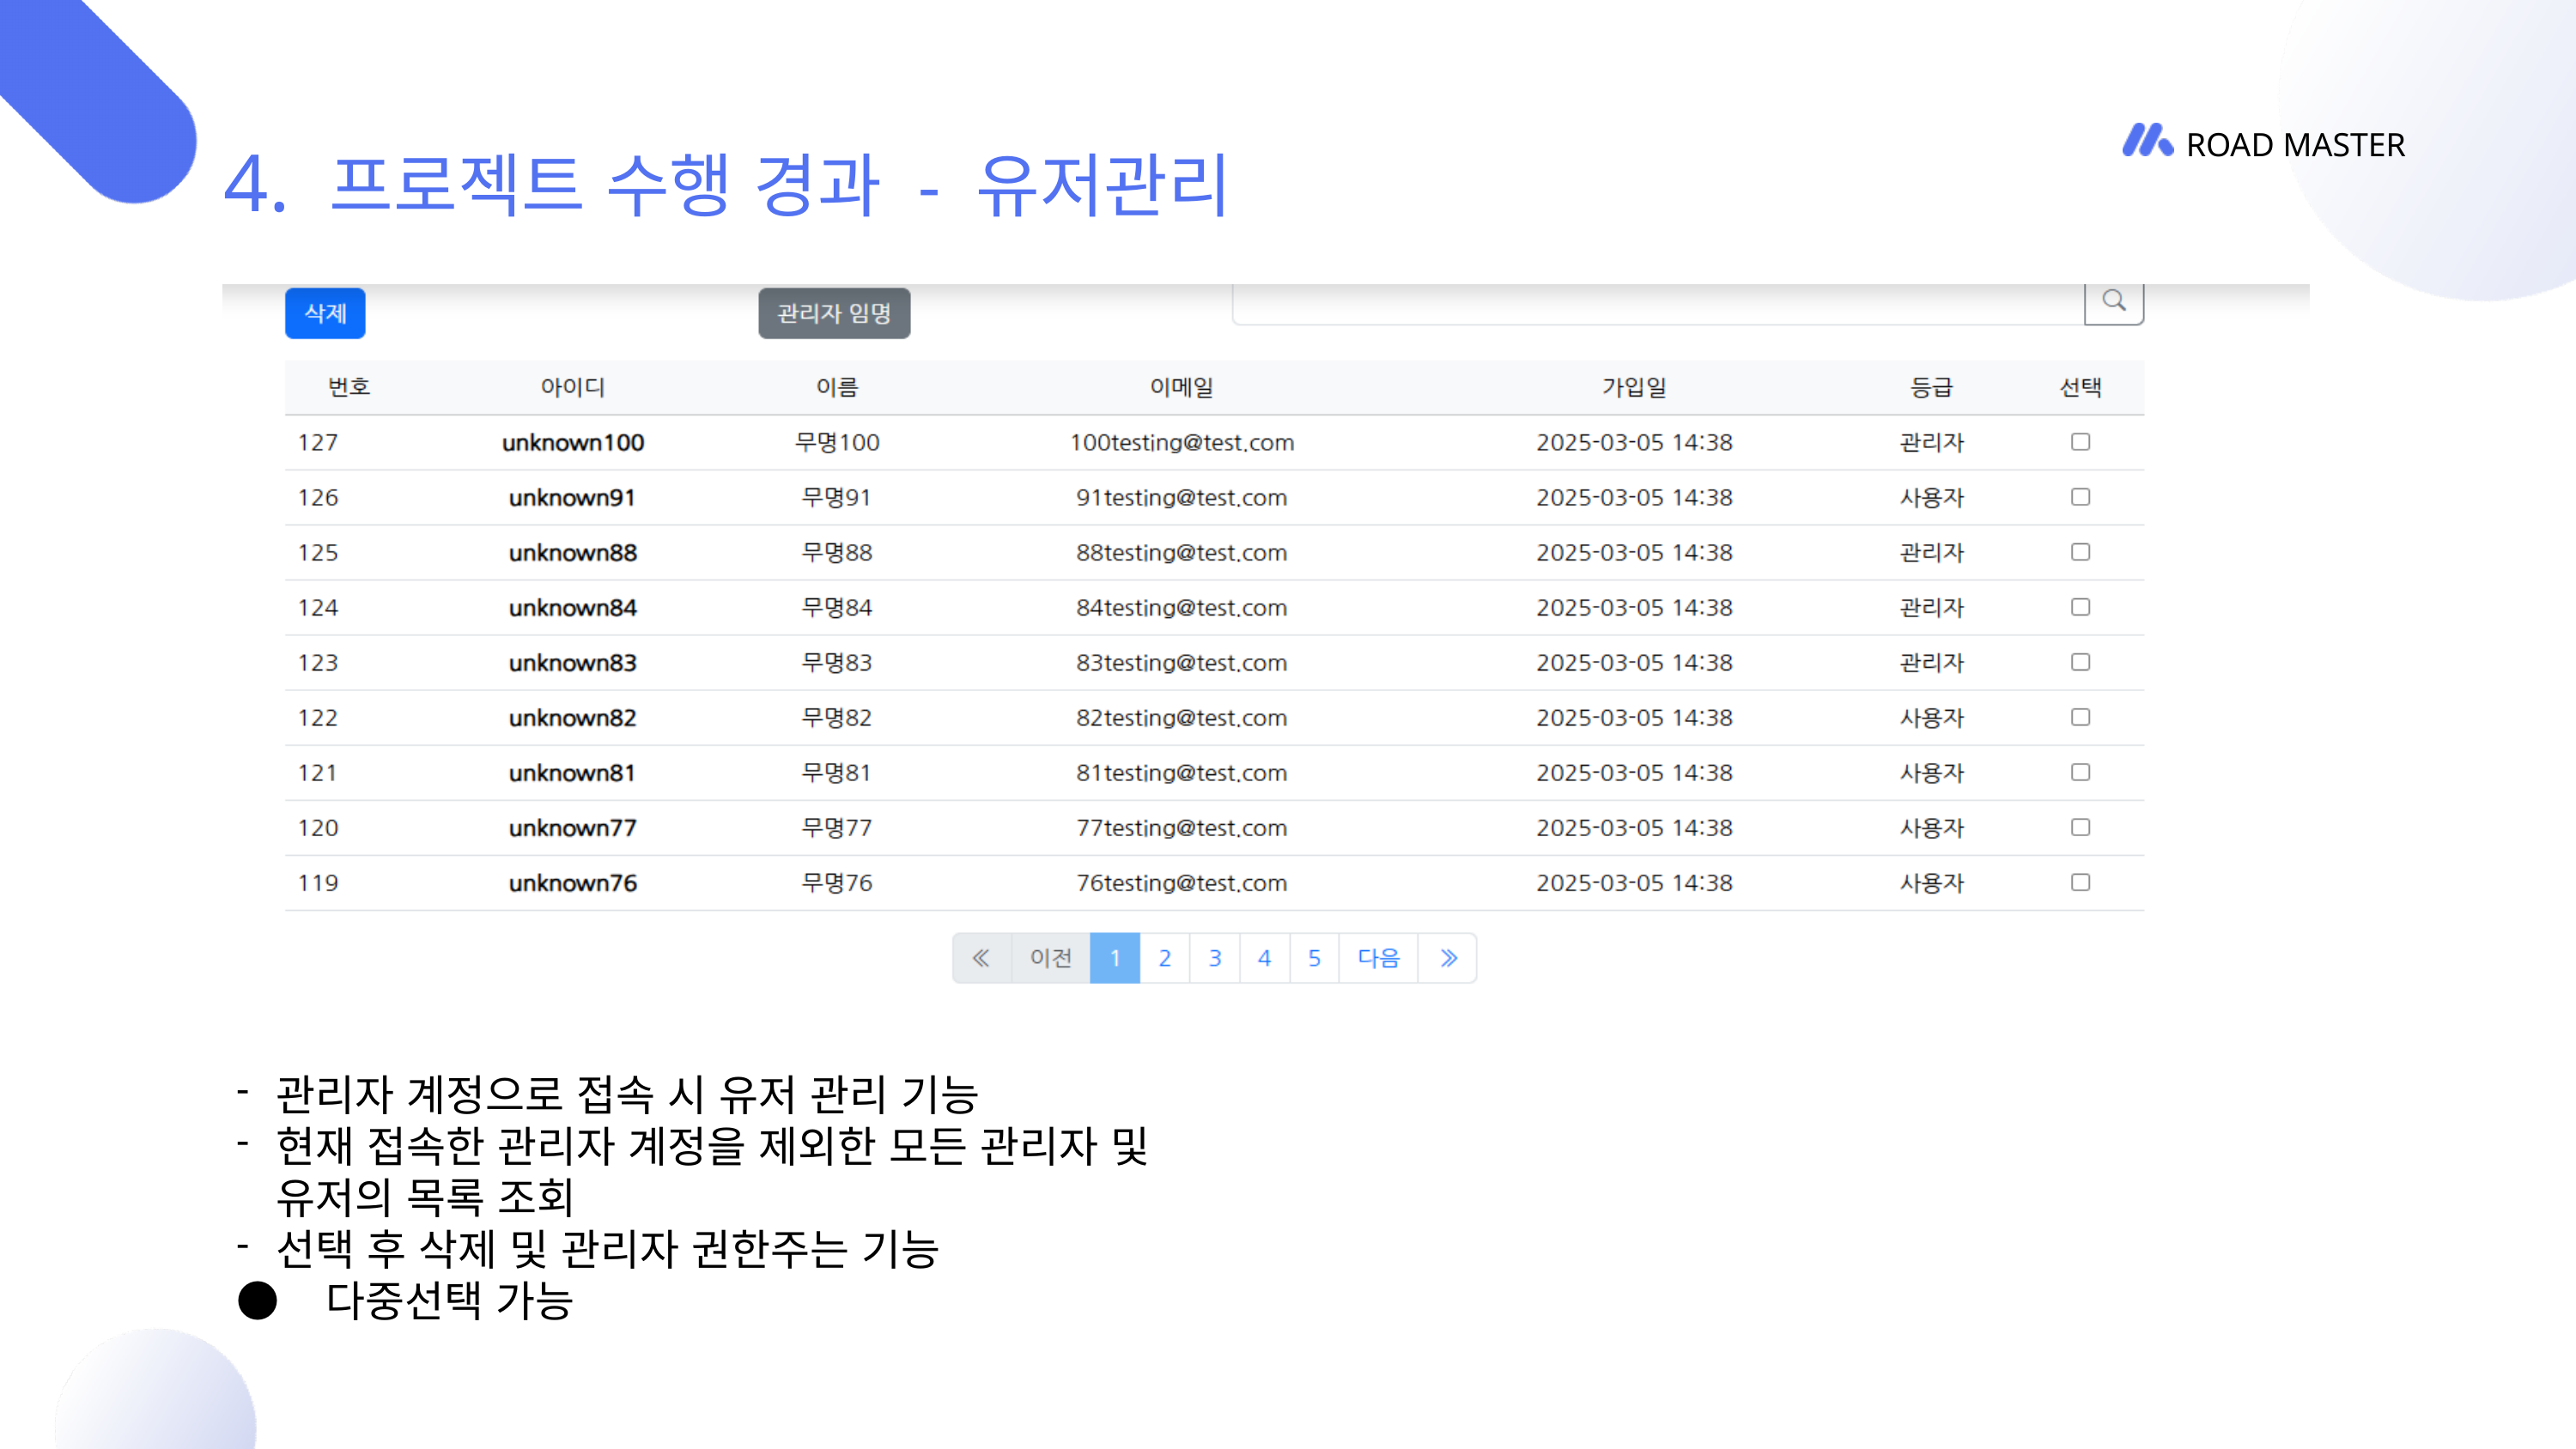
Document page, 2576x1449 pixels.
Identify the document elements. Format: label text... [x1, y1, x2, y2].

picture [2123, 123, 2174, 156]
picture [55, 1328, 257, 1449]
picture [222, 0, 2576, 1034]
text_box 관리자 계정으로 접속 시 유저 관리 기능 현재 접속한 관리자 계정을 제외한 모든 관리자 및 유저의 목록 조회 선택 후 삭제 및 관리자 권한주는 기능 ● 다중선택 가능 [223, 1061, 1291, 1332]
text_box ROAD MASTER [2185, 118, 2274, 163]
text_box 4. 프로젝트 수행 경과 - 유저관리 [223, 118, 1500, 227]
picture [0, 0, 239, 228]
